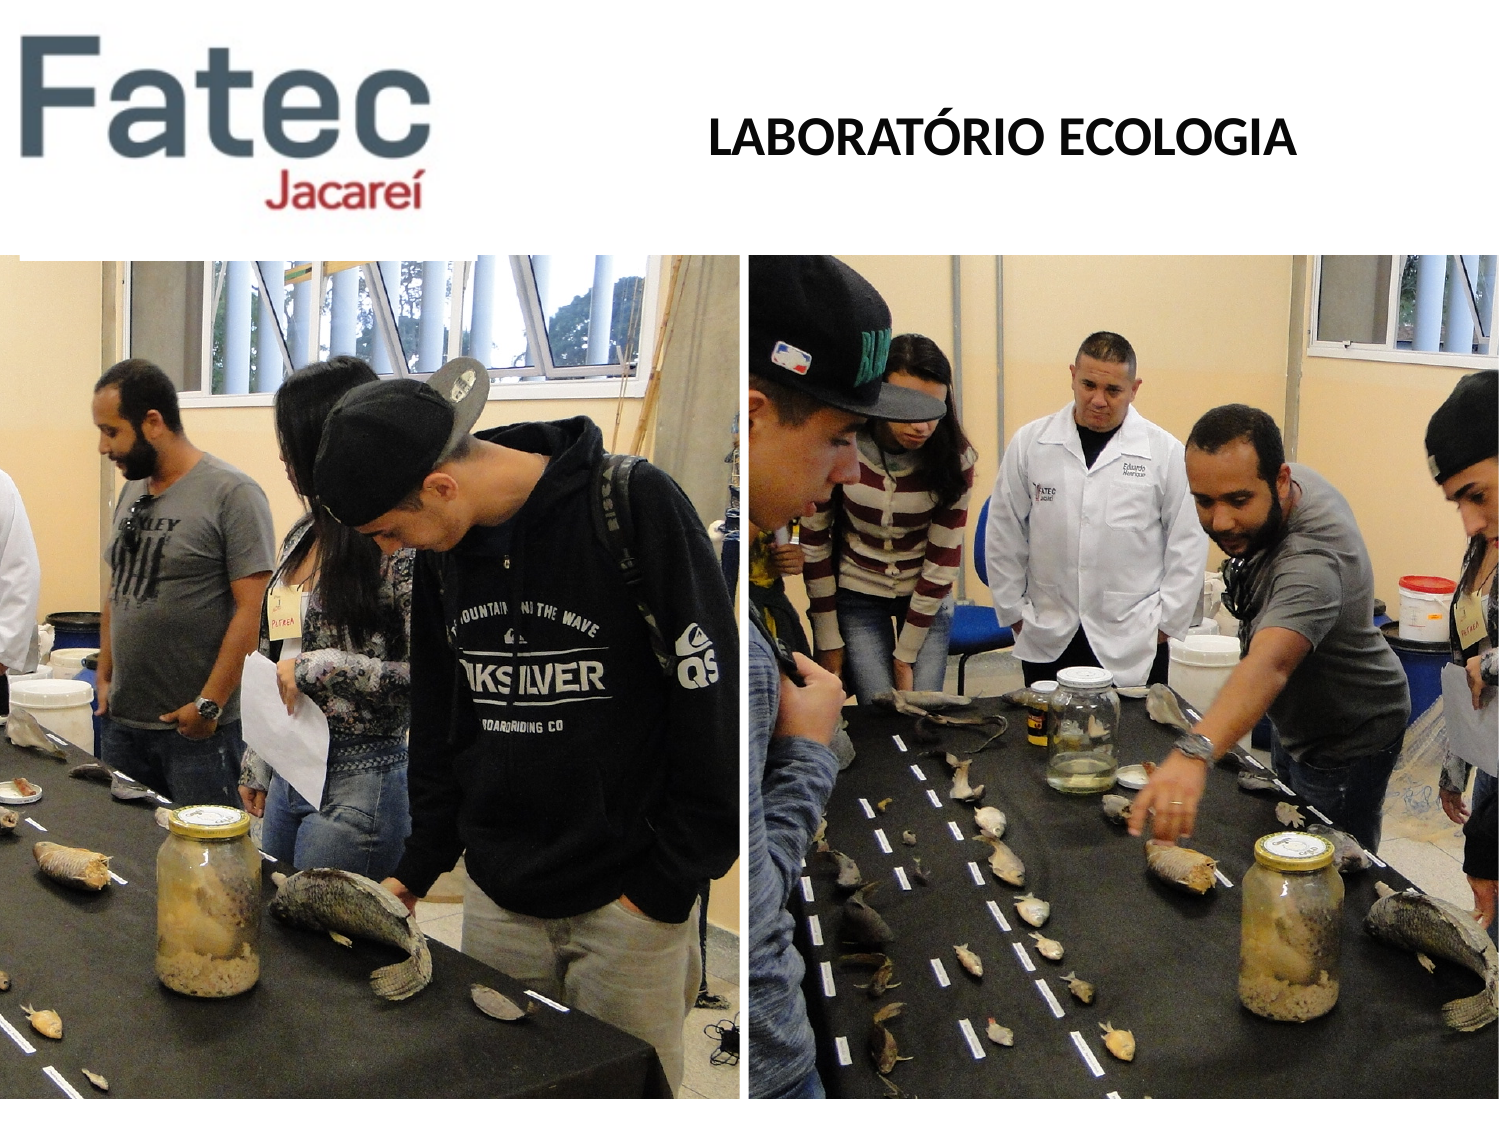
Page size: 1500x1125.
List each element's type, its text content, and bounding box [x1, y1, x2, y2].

text_box LABORATÓRIO ECOLOGIA [643, 54, 1363, 221]
picture [748, 255, 1499, 1100]
picture [0, 18, 740, 1100]
